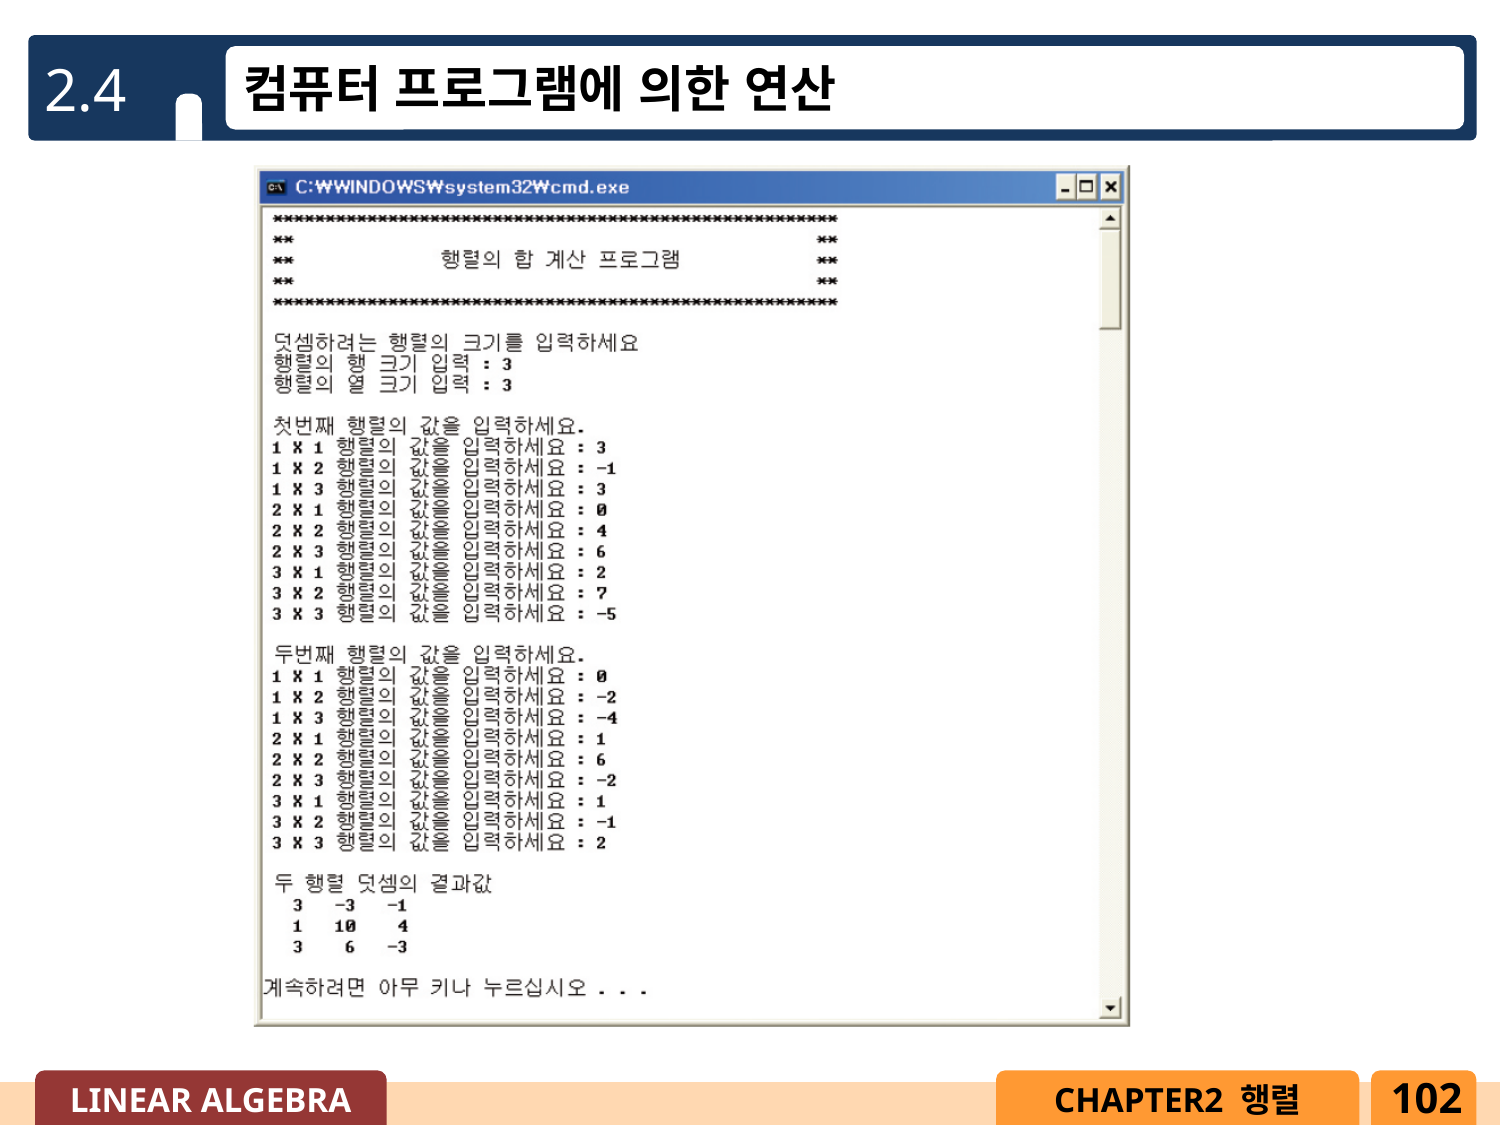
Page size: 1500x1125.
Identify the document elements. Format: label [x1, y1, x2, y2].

text_box [28, 34, 1477, 141]
picture [245, 163, 1137, 1037]
text_box [0, 1070, 1500, 1125]
